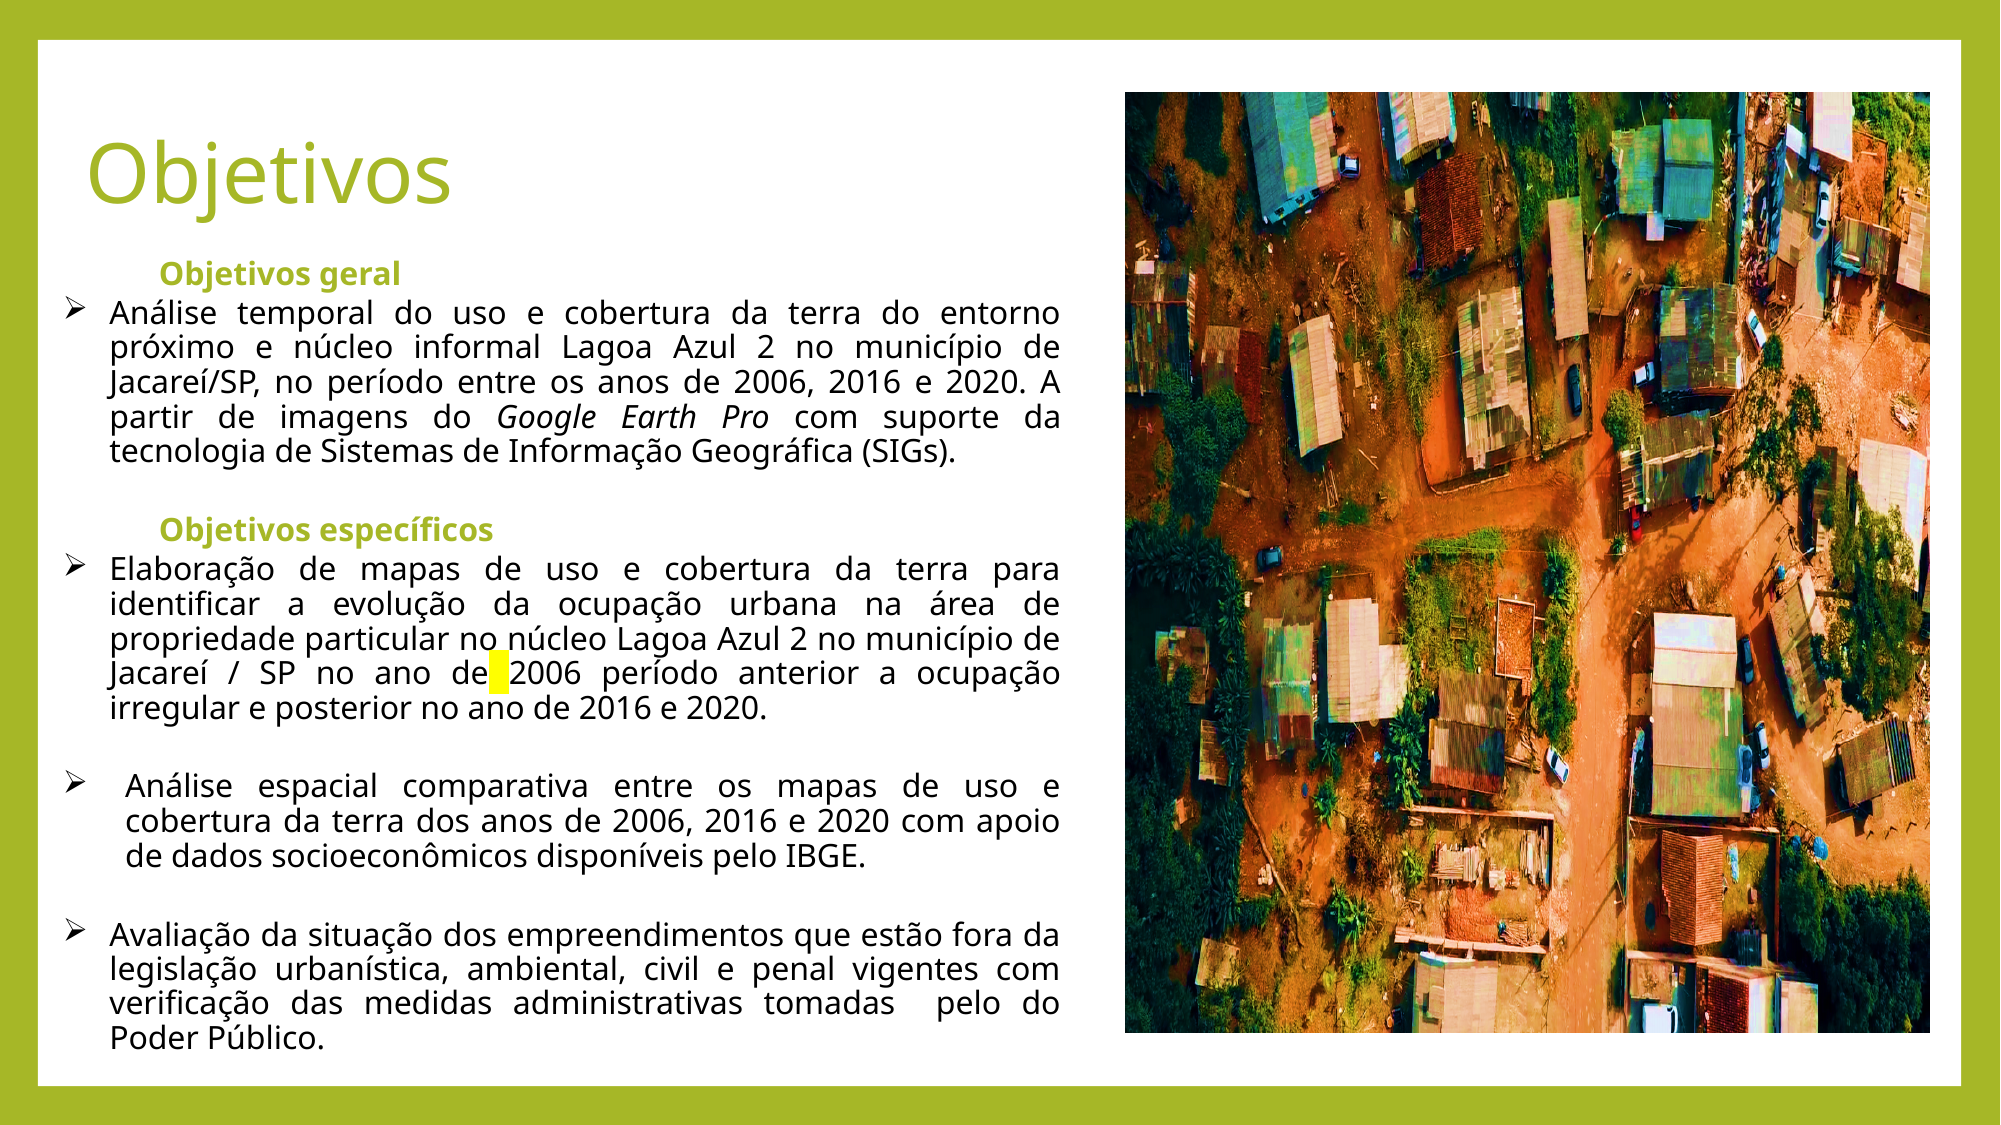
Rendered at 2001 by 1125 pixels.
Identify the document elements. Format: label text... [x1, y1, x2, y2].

title Objetivos [70, 58, 924, 209]
list Objetivos geral Análise temporal do uso e cobertura da terra do entorno próximo e núcleo informal Lagoa Azul 2 no município de Jacareí/SP, no período entre os anos de 2006, 2016 e 2020. A partir de imagens do Google Earth Pro com suporte da tecnologia de Sistemas de Informação Geográfica (SIGs). Objetivos específicos Elaboração de mapas de uso e cobertura da terra para identificar a evolução da ocupação urbana na área de propriedade particular no núcleo Lagoa Azul 2 no município de Jacareí / SP no ano de 2006 período anterior a ocupação irregular e posterior no ano de 2016 e 2020. Análise espacial comparativa entre os mapas de uso e cobertura da terra dos anos de 2006, 2016 e 2020 com apoio de dados socioeconômicos disponíveis pelo IBGE. Avaliação da situação dos empreendimentos que estão fora da legislação urbanística, ambiental, civil e penal vigentes com verificação das medidas administrativas tomadas pelo do Poder Público. [47, 209, 1077, 1071]
picture [1125, 92, 1931, 1033]
